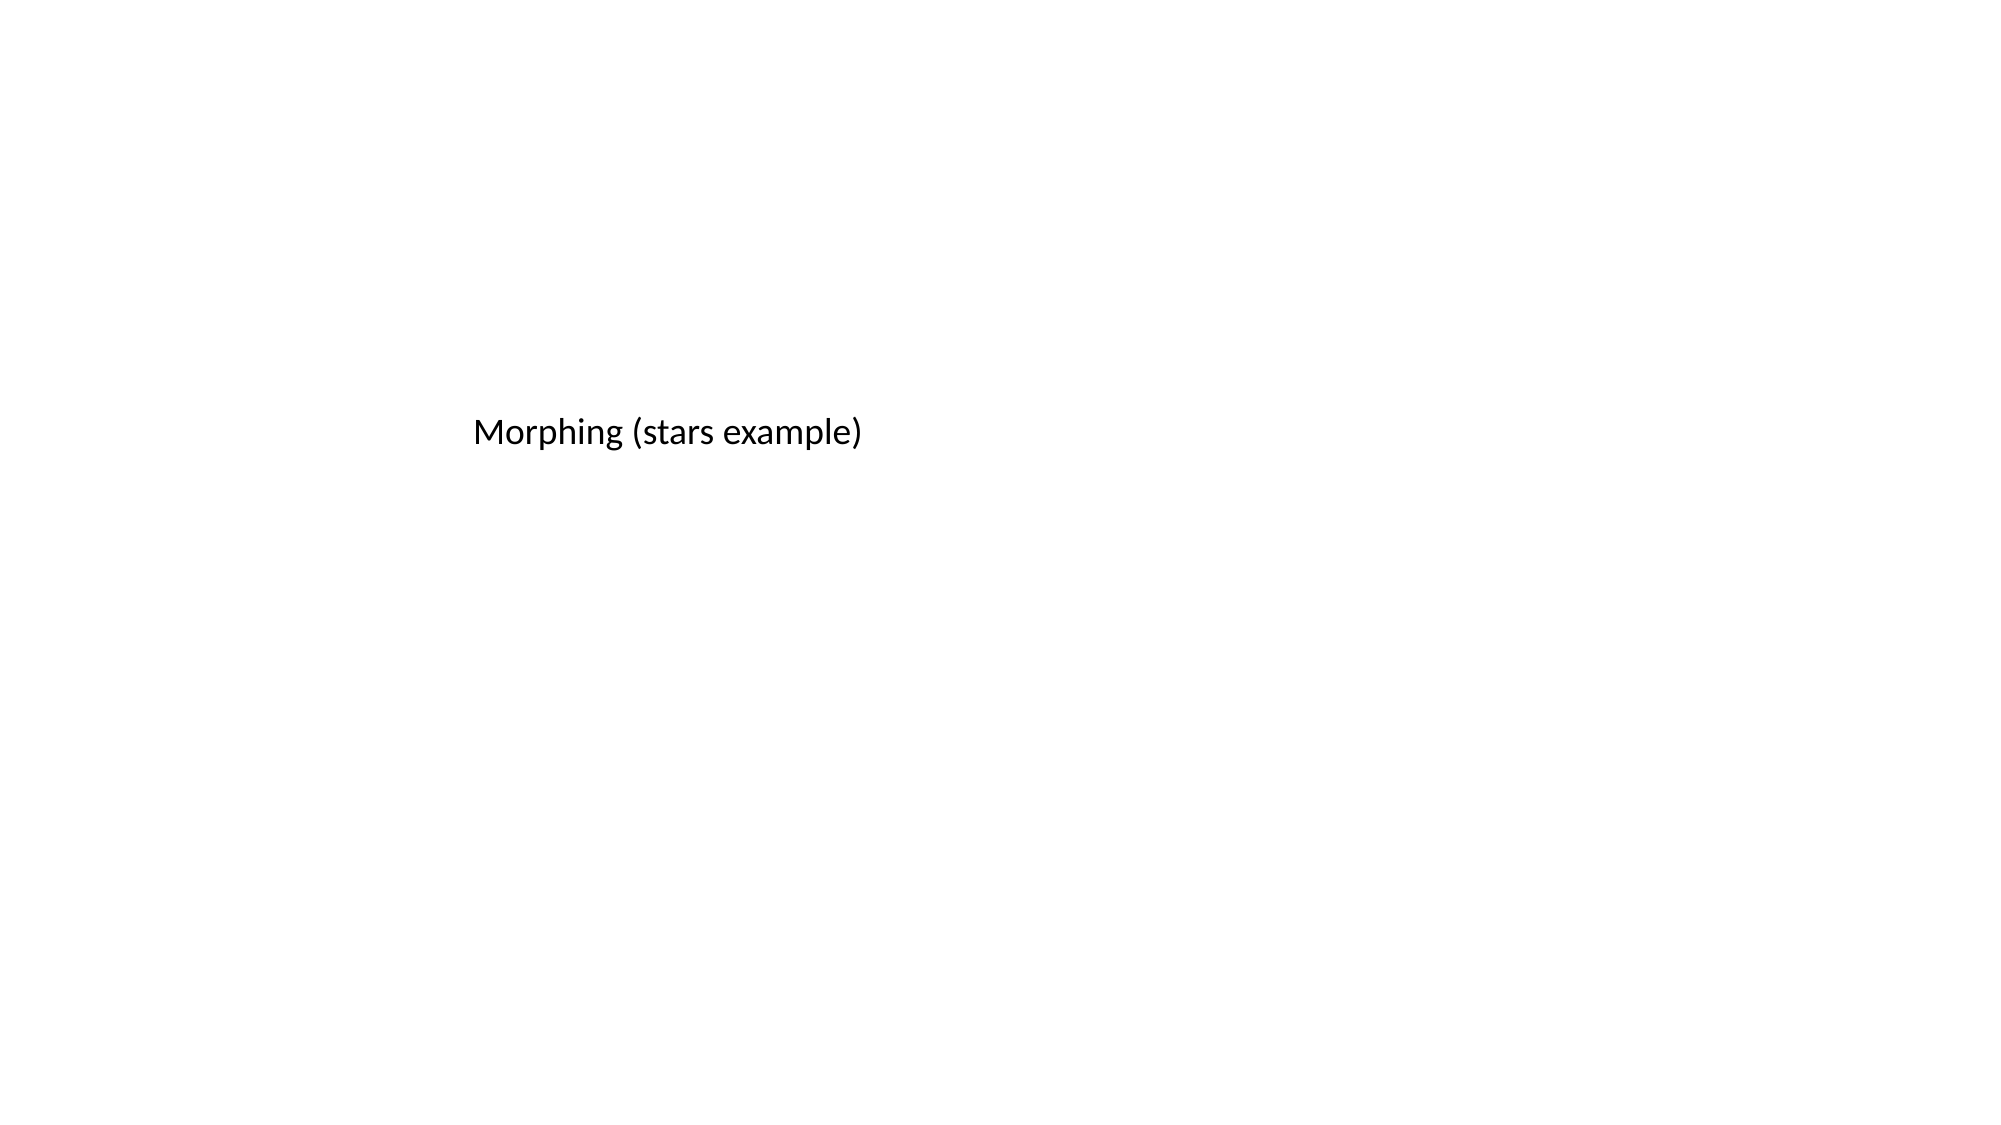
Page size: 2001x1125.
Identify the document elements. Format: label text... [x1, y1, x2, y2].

text_box Morphing (stars example) [458, 399, 1507, 459]
